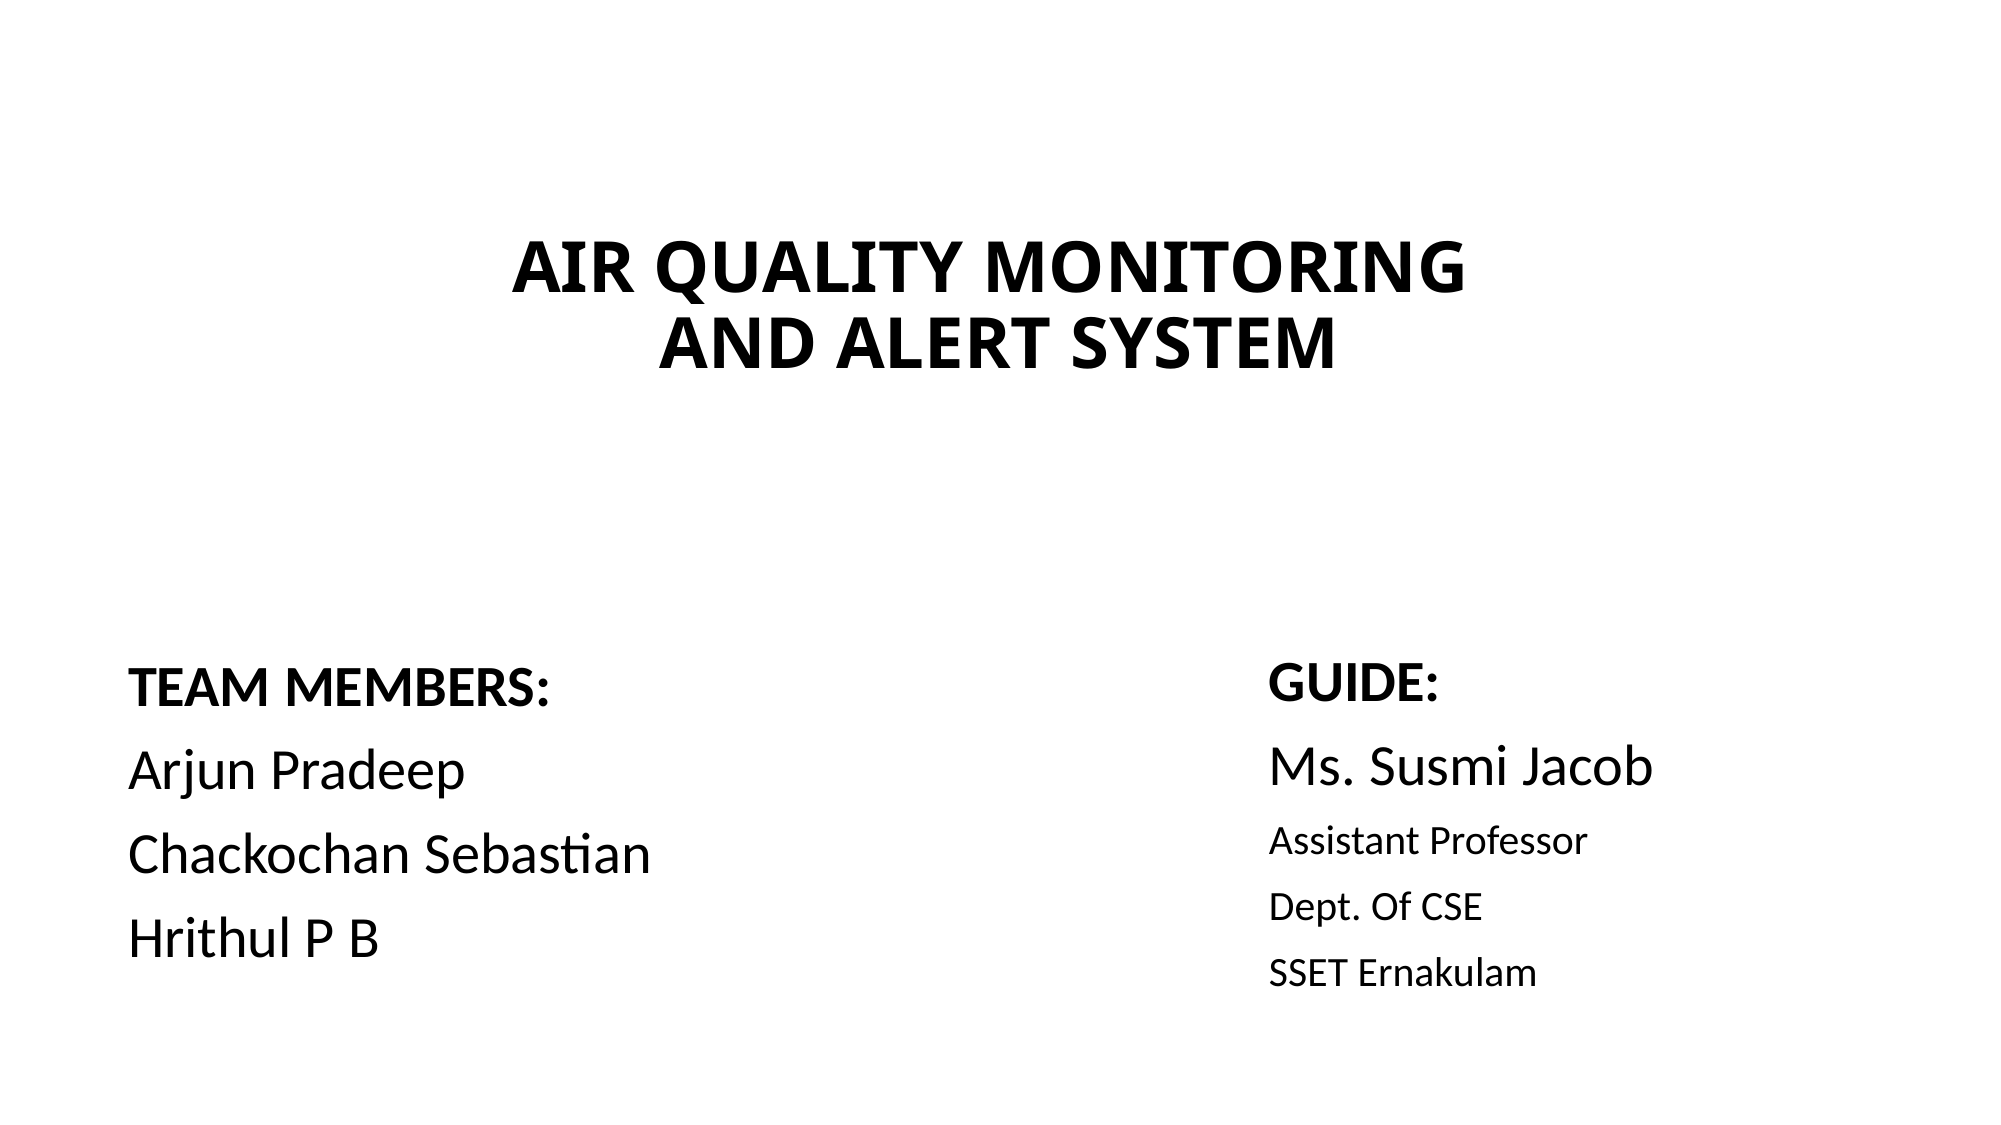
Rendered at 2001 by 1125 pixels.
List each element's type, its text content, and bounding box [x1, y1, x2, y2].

list TEAM MEMBERS: Arjun Pradeep Chackochan Sebastian Hrithul P B [113, 648, 963, 1125]
title AIR QUALITY MONITORING AND ALERT SYSTEM [0, 223, 2000, 392]
list GUIDE: Ms. Susmi Jacob Assistant Professor Dept. Of CSE SSET Ernakulam [1253, 643, 2000, 1125]
